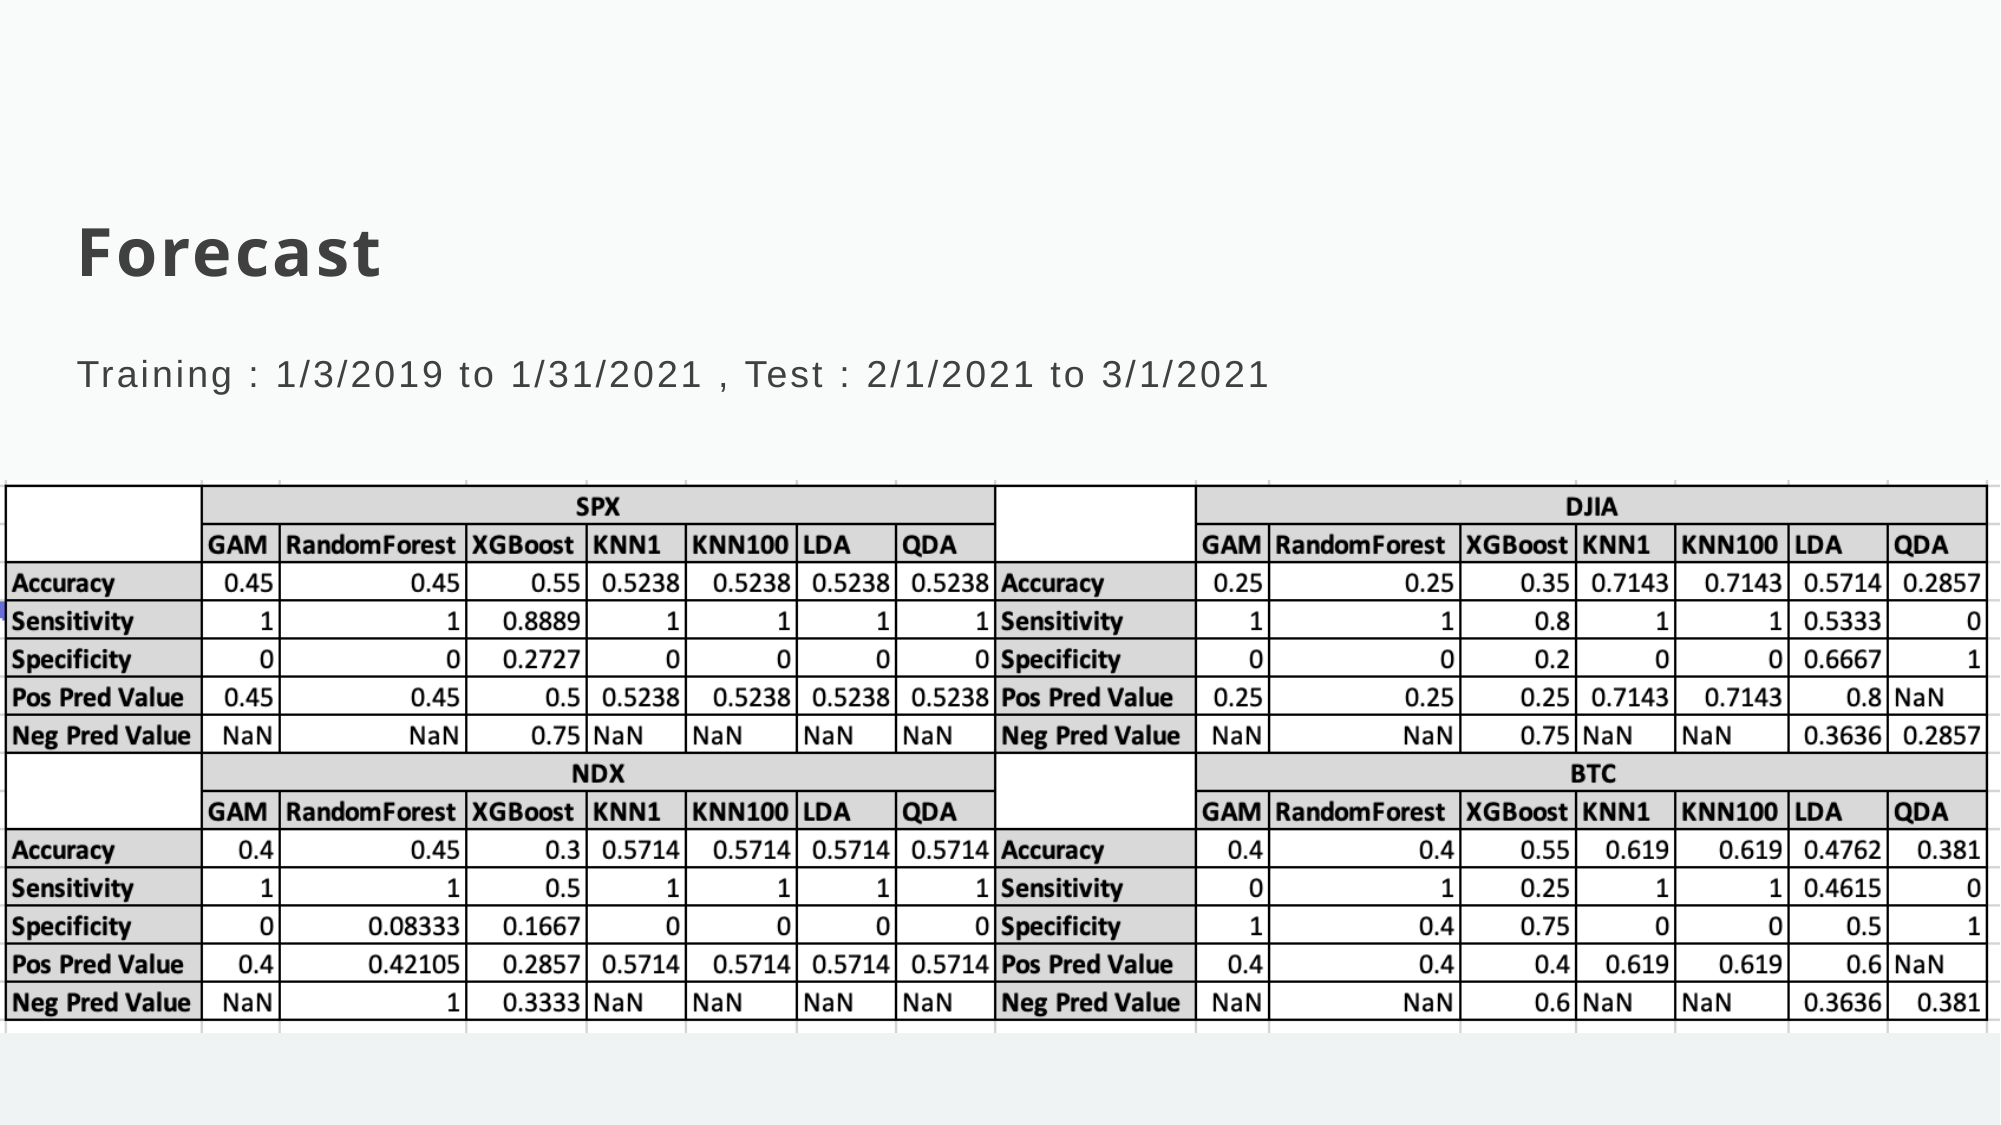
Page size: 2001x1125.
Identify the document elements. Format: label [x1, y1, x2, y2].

text_box [0, 0, 2000, 480]
text_box [0, 1033, 2000, 1125]
picture [0, 480, 2000, 1033]
